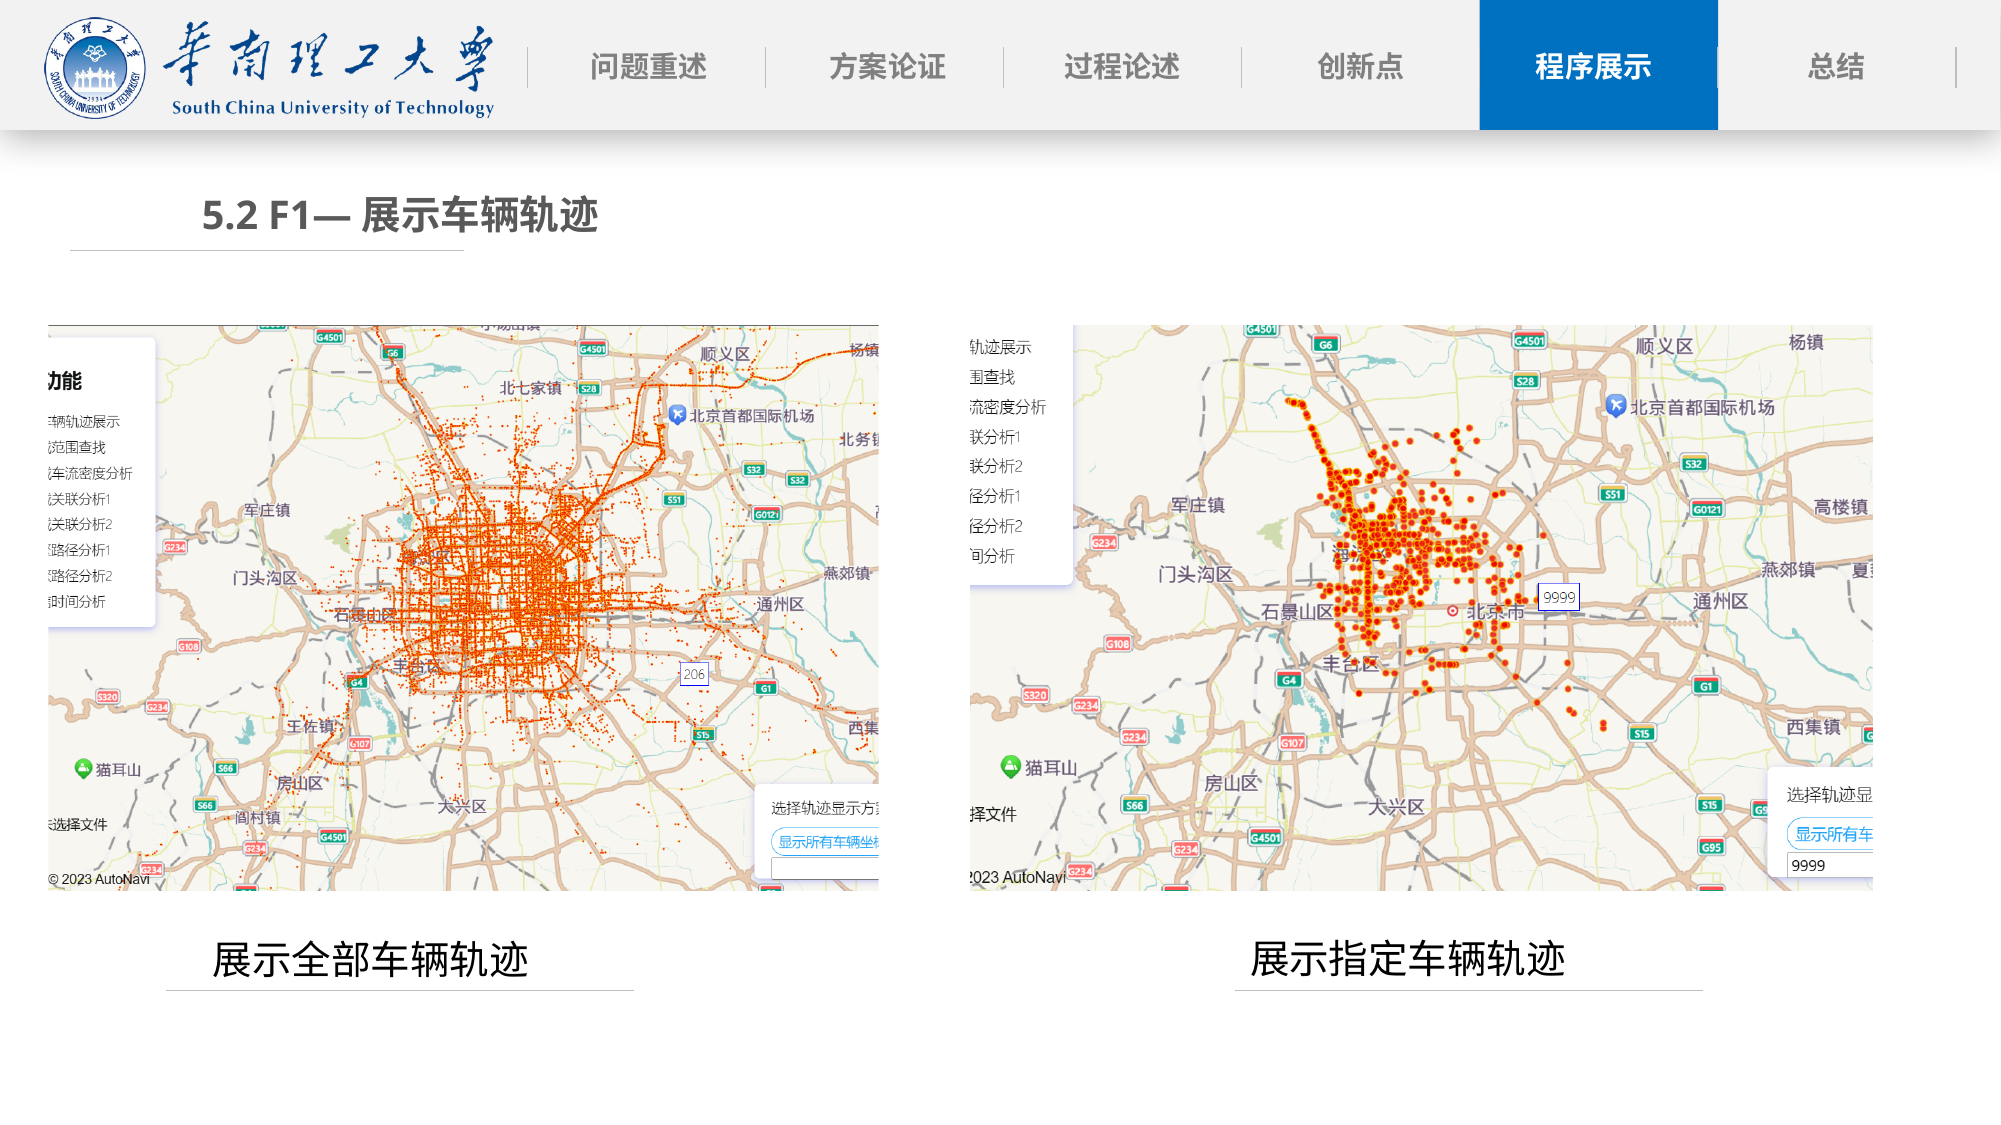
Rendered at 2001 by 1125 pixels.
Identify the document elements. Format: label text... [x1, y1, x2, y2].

picture [48, 325, 879, 891]
text_box 展示全部车辆轨迹 [198, 927, 756, 990]
picture [970, 325, 1873, 891]
picture [44, 17, 494, 119]
text_box 5.2 F1—展示车辆轨迹 [111, 181, 689, 245]
text_box 展示指定车辆轨迹 [1235, 926, 1704, 989]
